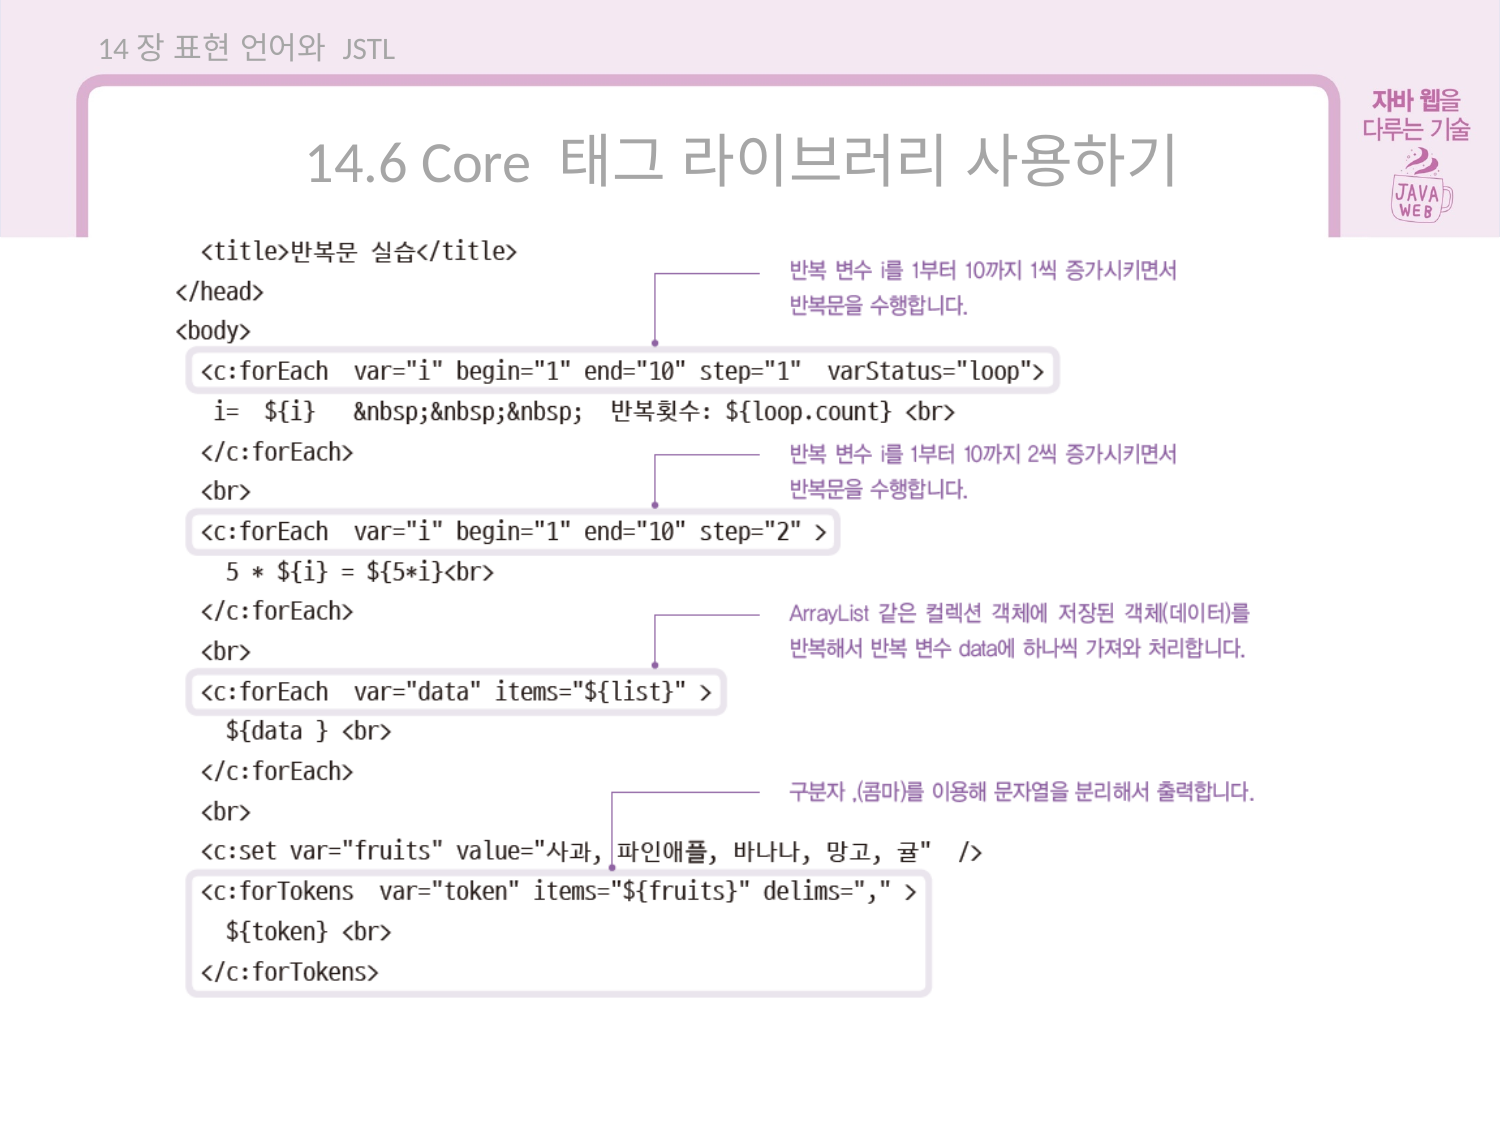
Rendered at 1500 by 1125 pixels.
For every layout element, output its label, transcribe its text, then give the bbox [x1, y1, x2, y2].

text_box 14장 표현 언어와 JSTL [82, 0, 1133, 74]
text_box 14.6 Core 태그 라이브러리 사용하기 [217, 117, 1268, 202]
picture [0, 0, 1500, 1125]
